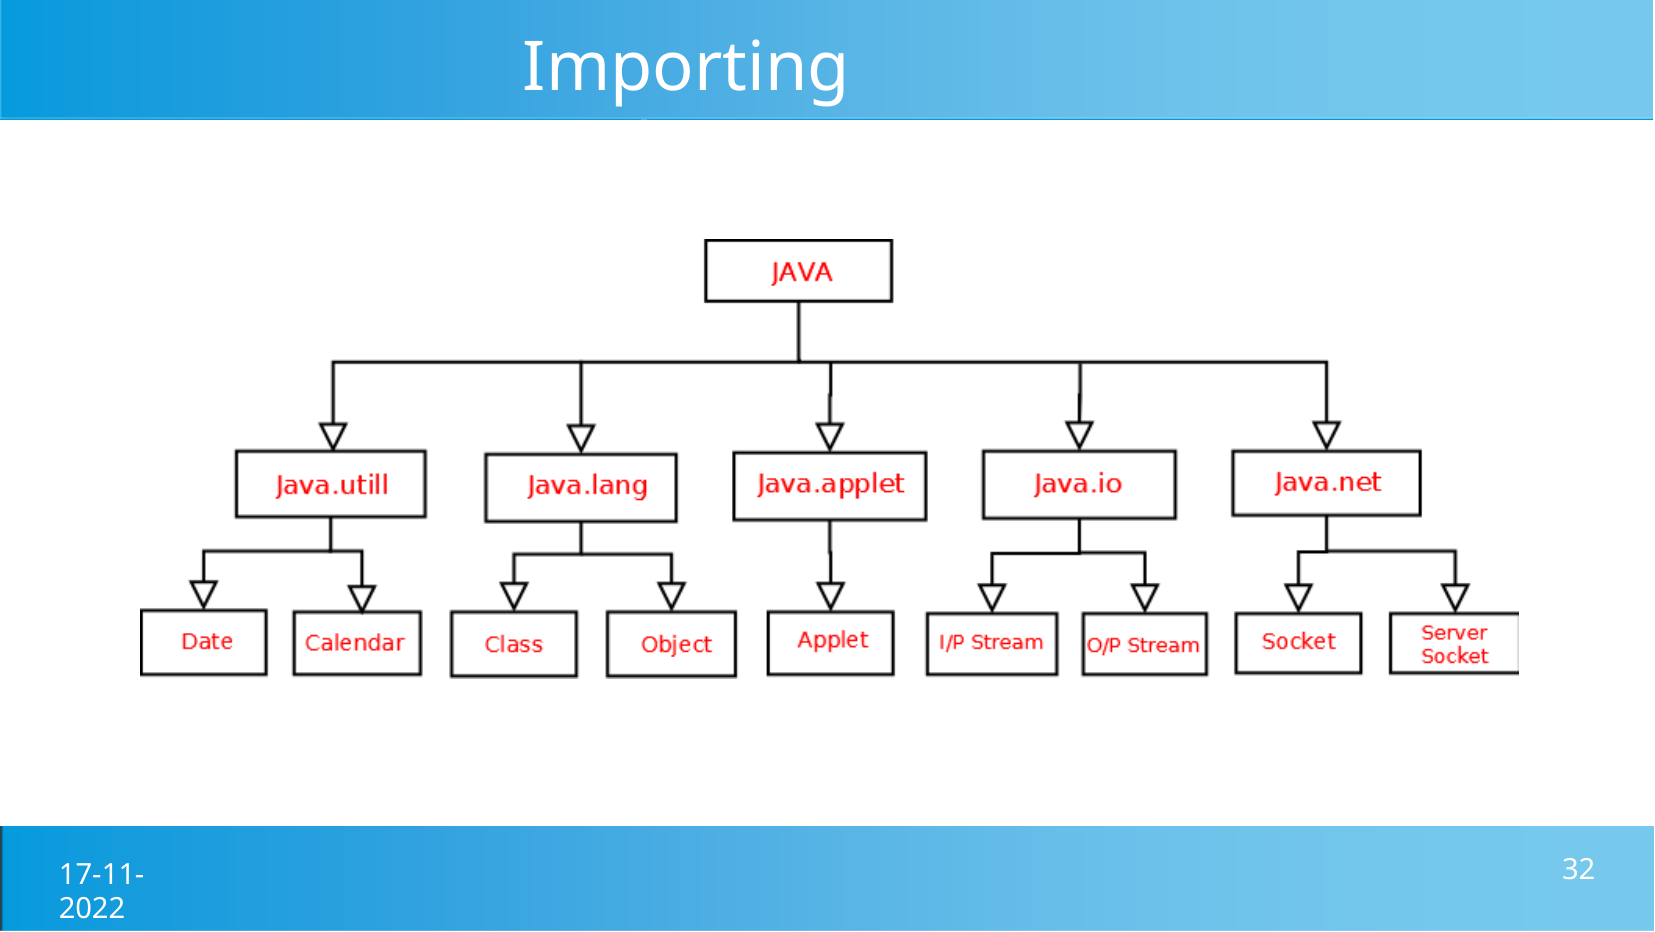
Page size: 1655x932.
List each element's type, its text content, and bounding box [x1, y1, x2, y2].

picture [95, 826, 1654, 931]
picture [93, 0, 1653, 118]
title Importing Packages [520, 19, 1133, 187]
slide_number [56, 856, 208, 932]
picture [140, 239, 1519, 679]
slide_number 24 [1555, 856, 1601, 932]
